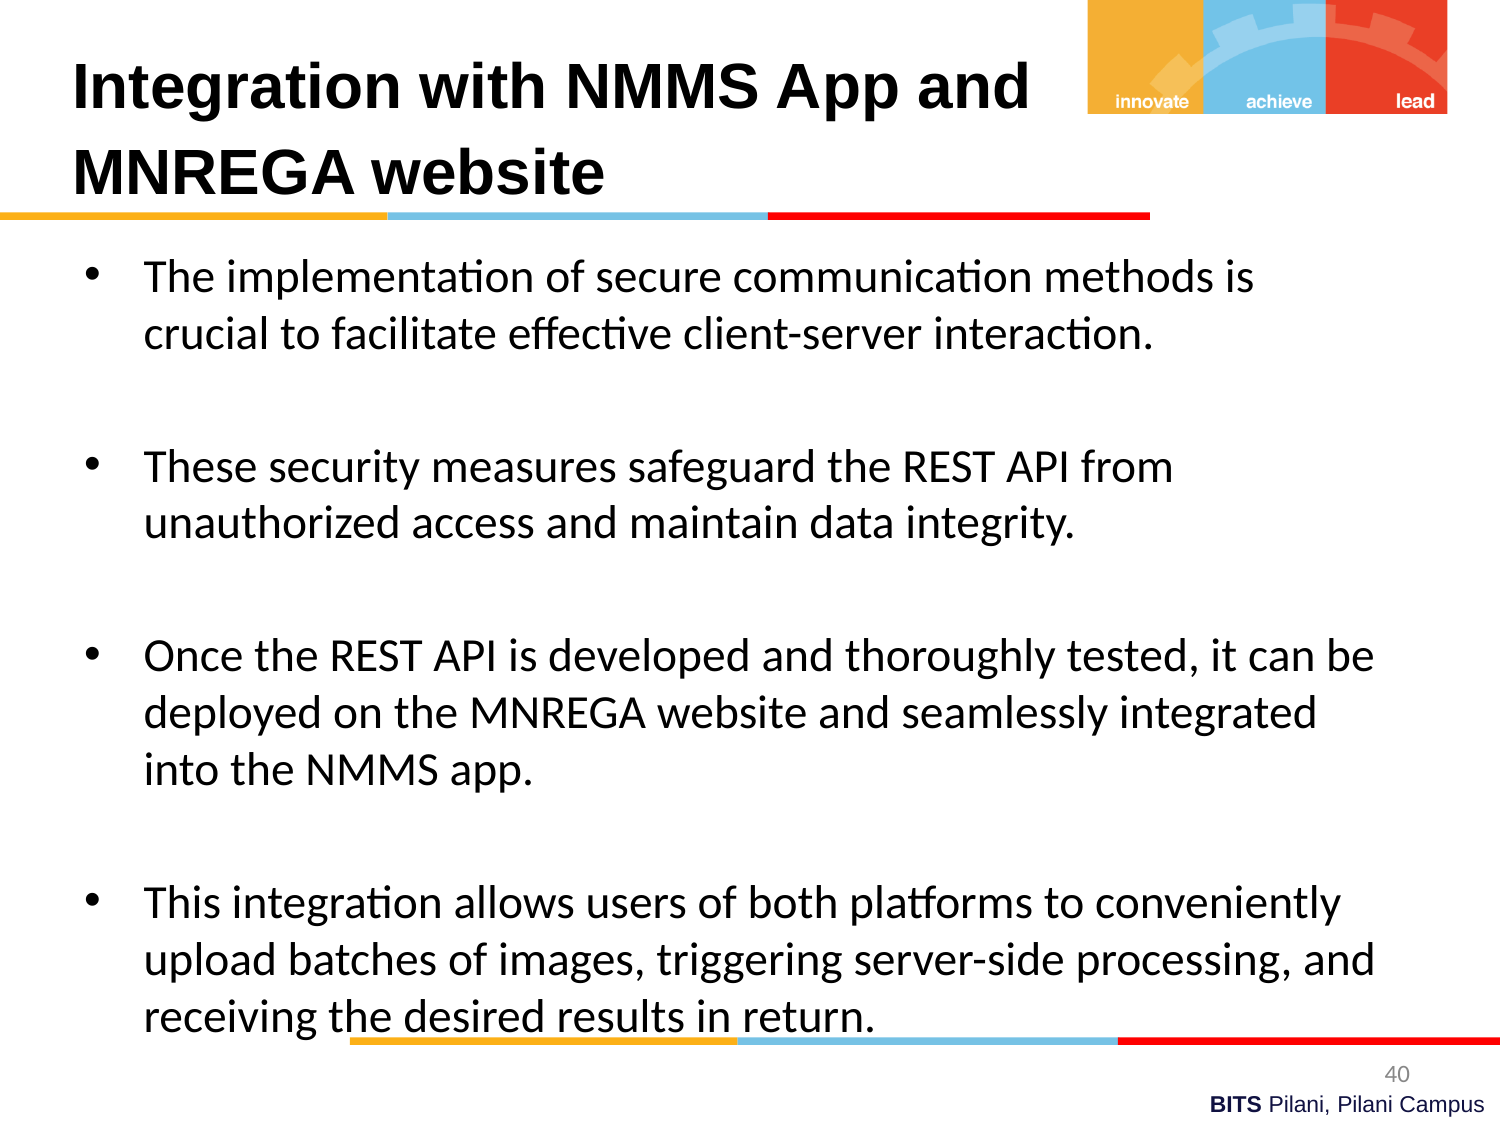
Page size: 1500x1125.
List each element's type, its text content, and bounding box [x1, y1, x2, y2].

picture [1087, 0, 1448, 114]
slide_number ‹#› [1074, 1042, 1425, 1103]
list The implementation of secure communication methods is crucial to facilitate effective client-server interaction. These security measures safeguard the REST API from unauthorized access and maintain data integrity. Once the REST API is developed and thoroughly tested, it can be deployed on the MNREGA website and seamlessly integrated into the NMMS app. This integration allows users of both platforms to conveniently upload batches of images, triggering server-side processing, and receiving the desired results in return. [57, 237, 1408, 1055]
list Integration with NMMS App and MNREGA website [57, 27, 1095, 215]
